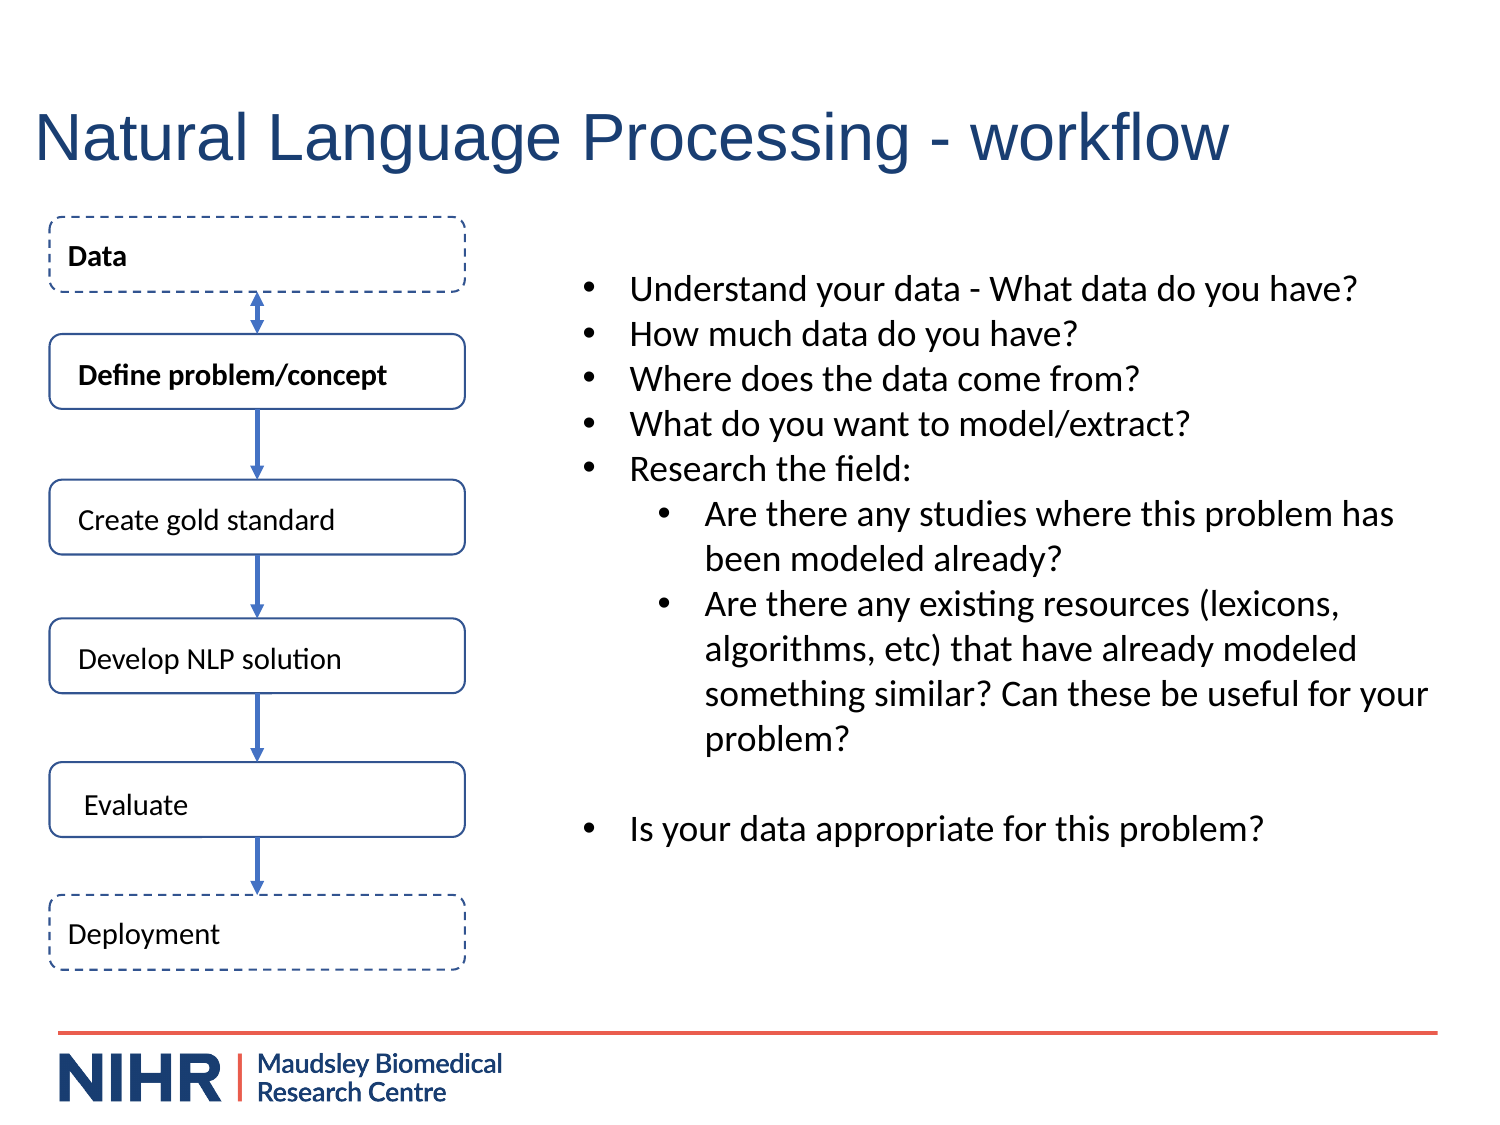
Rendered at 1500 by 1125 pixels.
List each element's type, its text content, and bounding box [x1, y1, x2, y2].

text_box [48, 332, 466, 410]
text_box [48, 761, 466, 839]
text_box Data [48, 215, 466, 293]
text_box Understand your data - What data do you have? How much data do you have? Where does the data come from? What do you want to model/extract? Research the field: Are there any studies where this problem has been modeled already? Are there any existing resources (lexicons, algorithms, etc) that have already modeled something similar? Can these be useful for your problem? Is your data appropriate for this problem? [567, 257, 1451, 857]
picture [29, 1018, 531, 1125]
title Natural Language Processing - workflow [19, 45, 1482, 233]
text_box [48, 617, 466, 695]
text_box Deployment [48, 893, 466, 971]
text_box [48, 478, 466, 556]
text_box Define problem/concept [63, 347, 408, 399]
